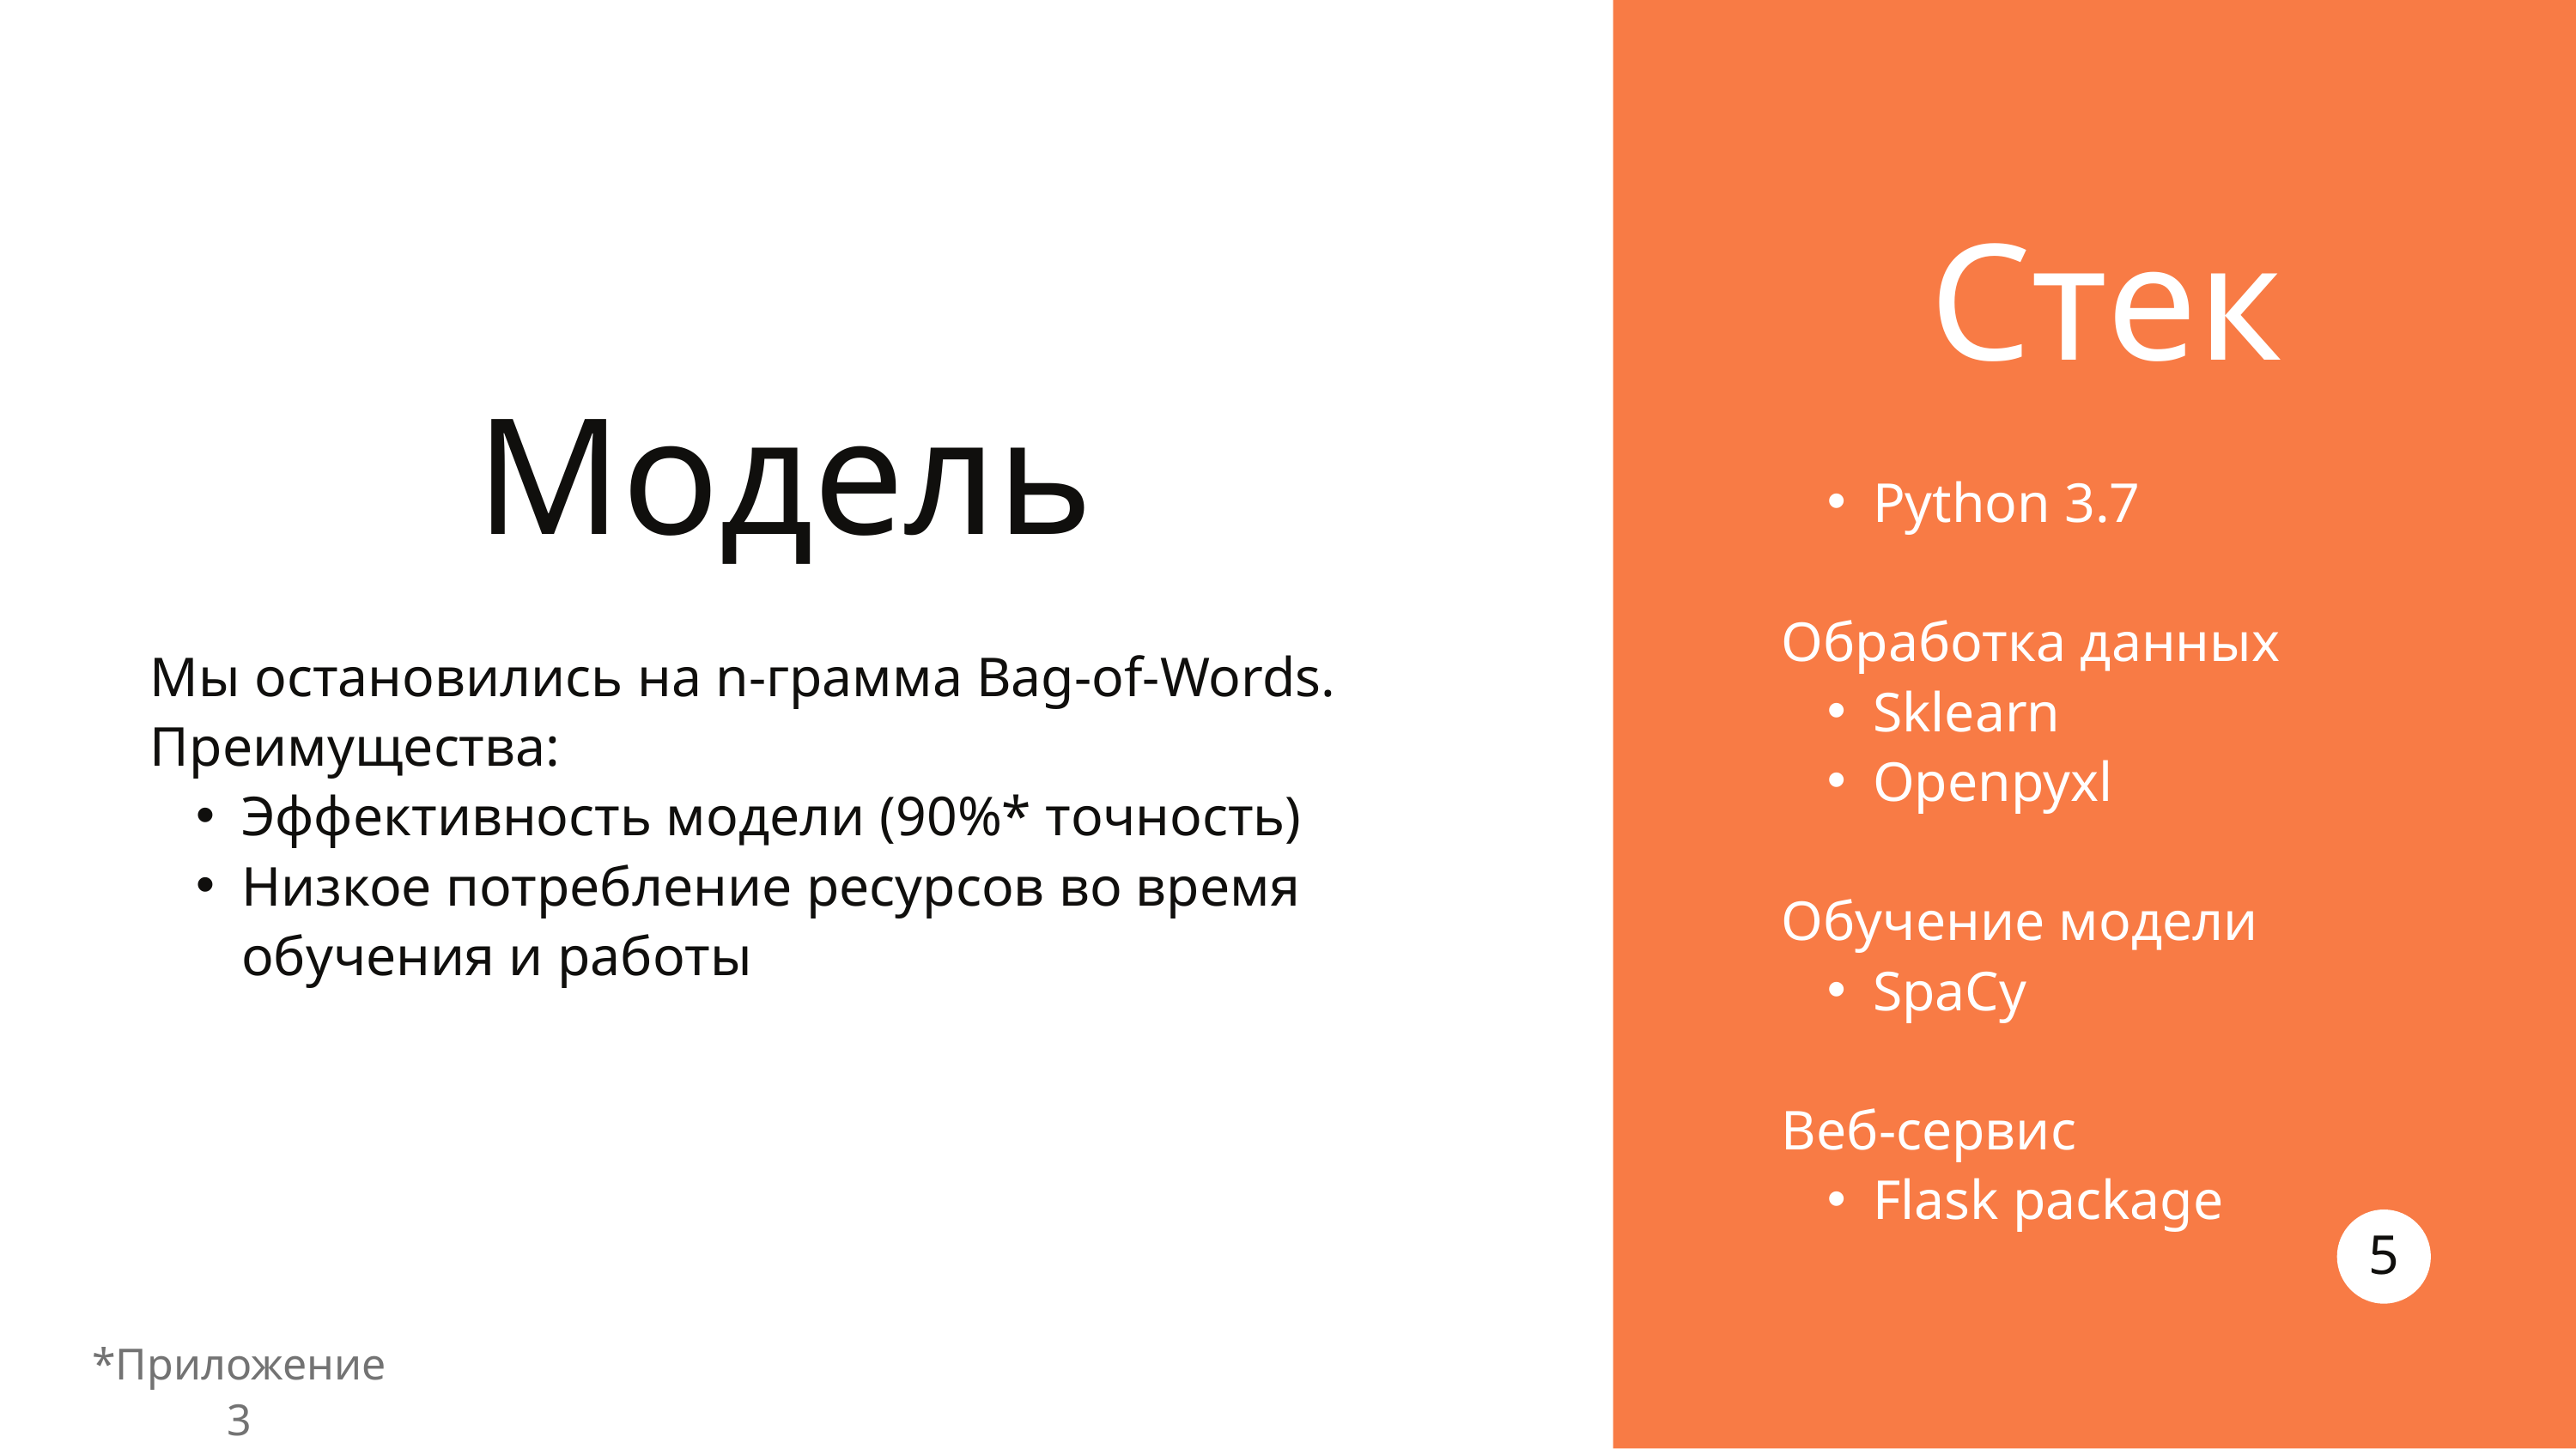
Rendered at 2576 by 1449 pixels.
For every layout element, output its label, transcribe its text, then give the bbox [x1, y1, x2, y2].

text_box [2336, 1209, 2432, 1304]
text_box [1613, 0, 2576, 1449]
text_box *Приложение 3 [79, 1332, 399, 1445]
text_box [149, 388, 1419, 1003]
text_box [1781, 214, 2432, 1268]
